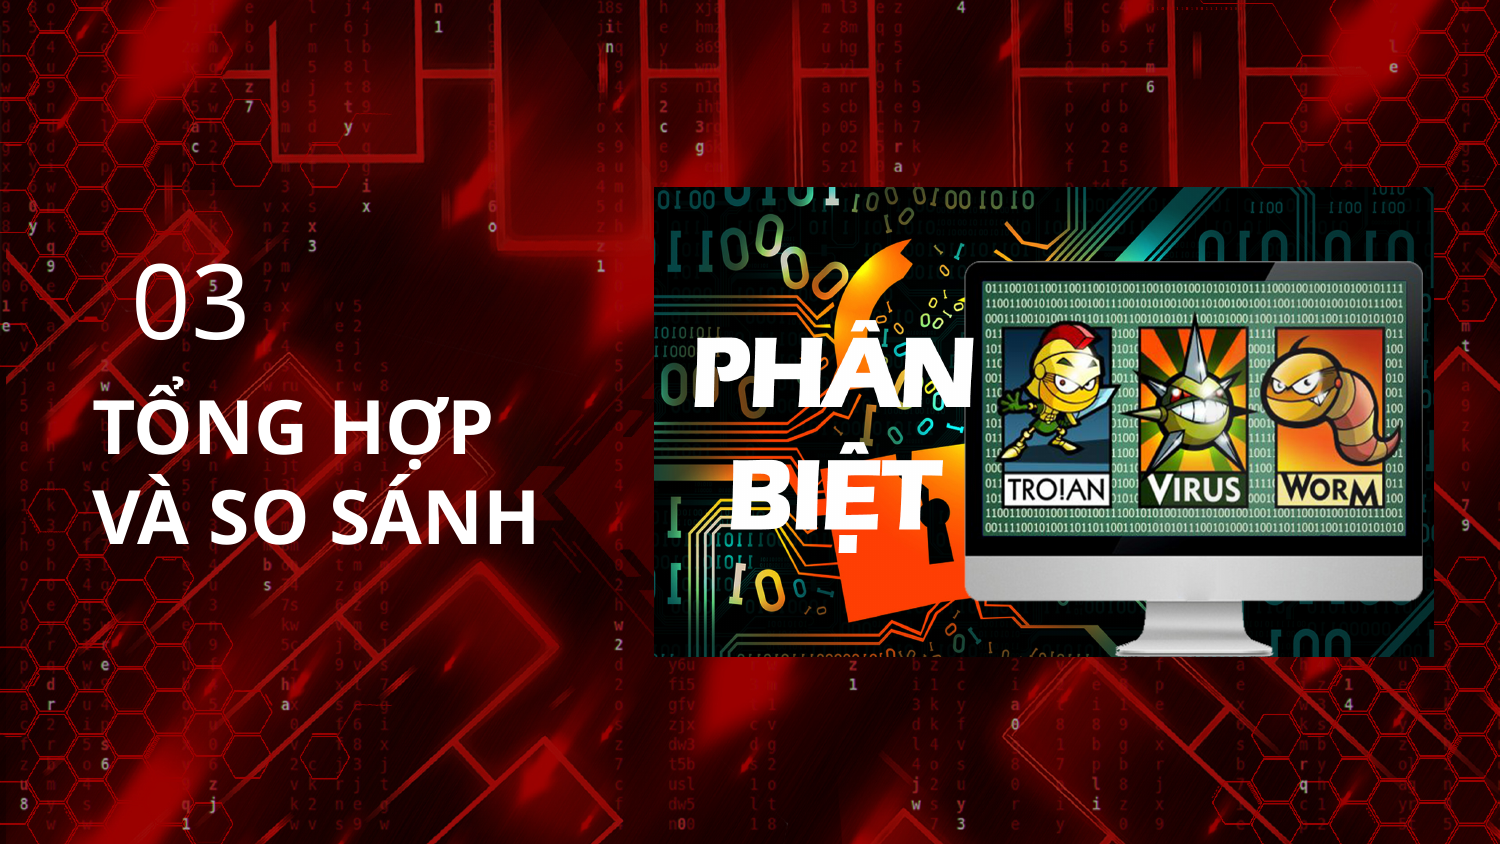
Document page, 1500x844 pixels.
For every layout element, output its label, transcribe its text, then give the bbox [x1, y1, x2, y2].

text_box 03 [116, 227, 284, 368]
title TỔNG HỢP VÀ SO SÁNH [77, 400, 604, 539]
picture [0, 0, 1500, 844]
